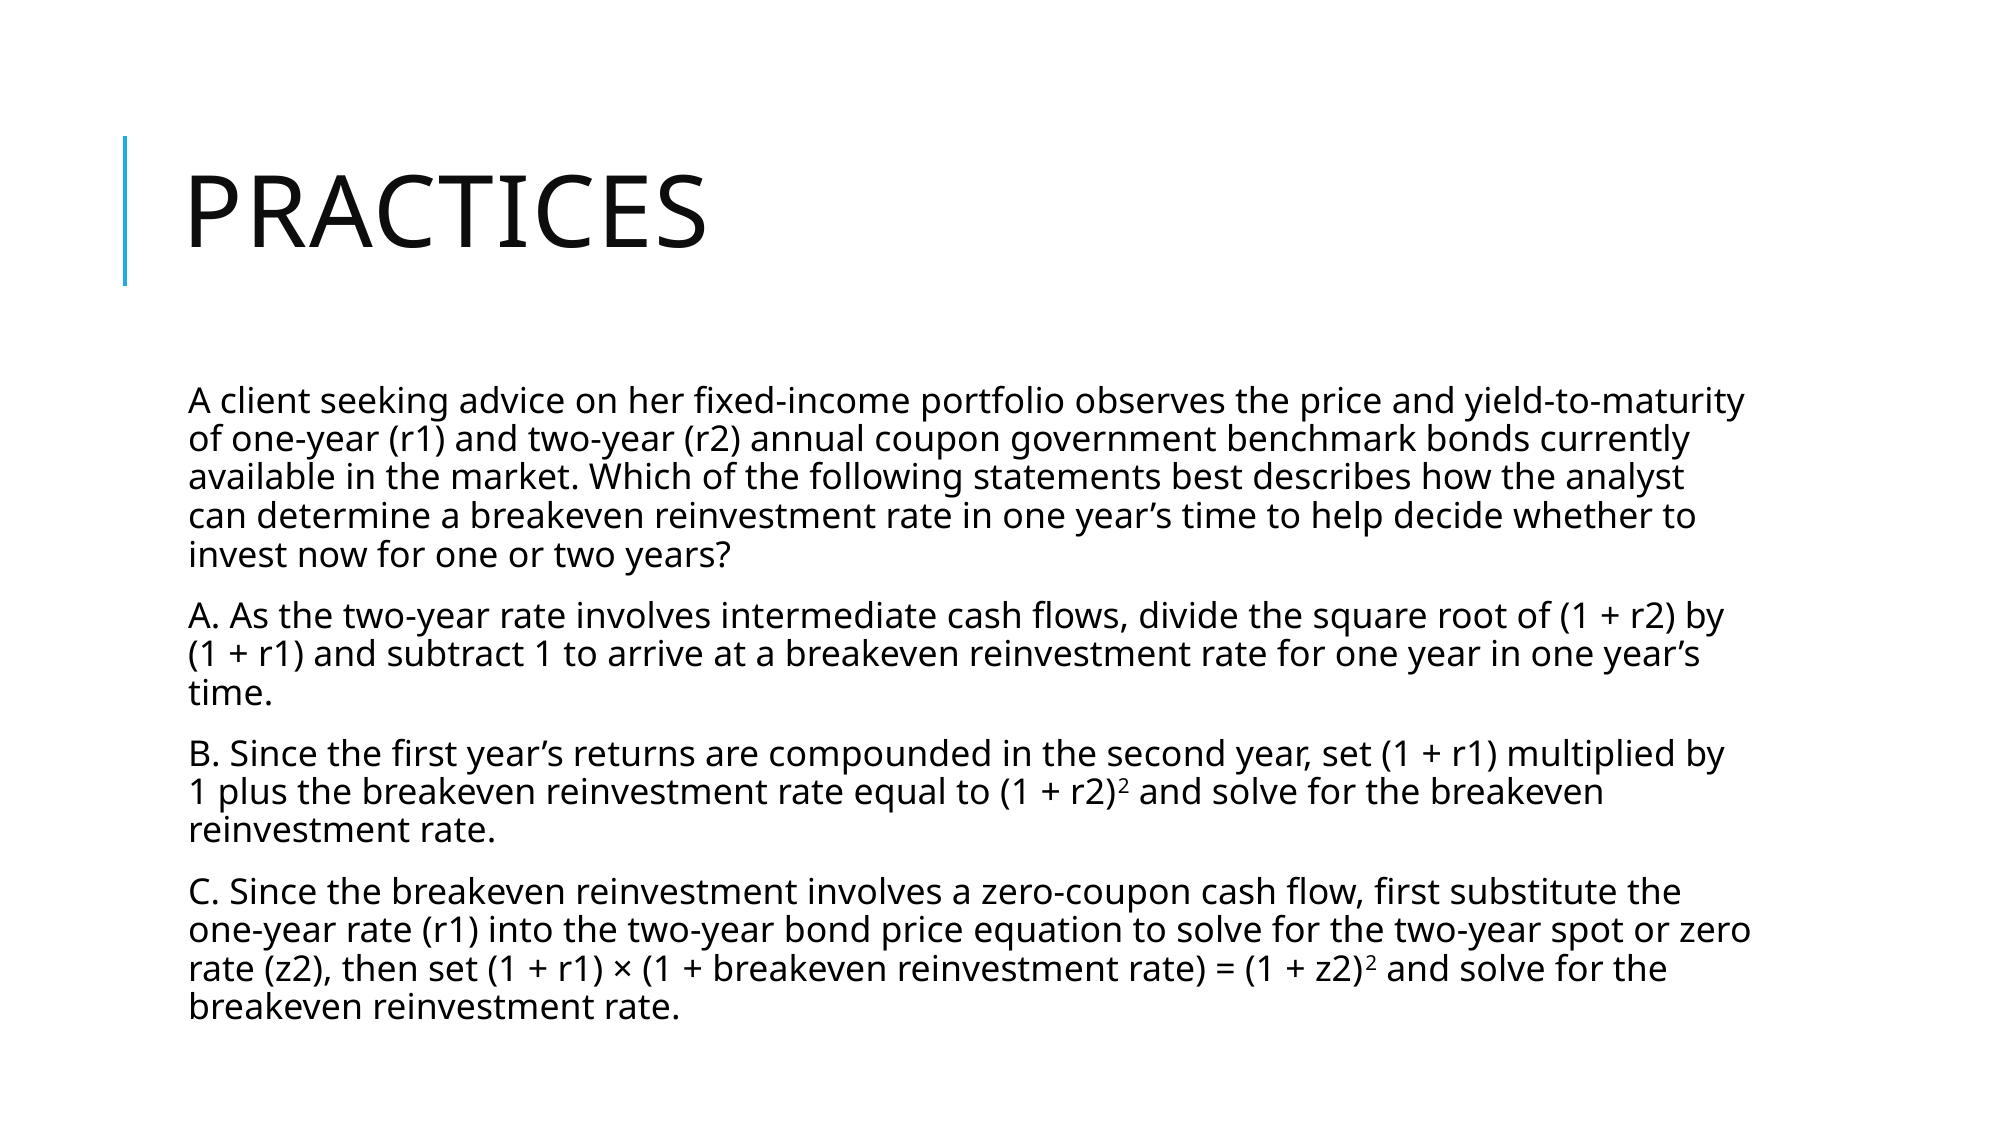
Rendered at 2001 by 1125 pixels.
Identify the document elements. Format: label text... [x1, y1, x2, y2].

list A client seeking advice on her fixed-income portfolio observes the price and yield-to-maturity of one-year (r1) and two-year (r2) annual coupon government benchmark bonds currently available in the market. Which of the following statements best describes how the analyst can determine a breakeven reinvestment rate in one year’s time to help decide whether to invest now for one or two years? A. As the two-year rate involves intermediate cash flows, divide the square root of (1 + r2) by (1 + r1) and subtract 1 to arrive at a breakeven reinvestment rate for one year in one year’s time. B. Since the first year’s returns are compounded in the second year, set (1 + r1) multiplied by 1 plus the breakeven reinvestment rate equal to (1 + r2)2 and solve for the breakeven reinvestment rate. C. Since the breakeven reinvestment involves a zero-coupon cash flow, first substitute the one-year rate (r1) into the two-year bond price equation to solve for the two-year spot or zero rate (z2), then set (1 + r1) × (1 + breakeven reinvestment rate) = (1 + z2)2 and solve for the breakeven reinvestment rate. [168, 375, 1763, 1035]
title practices [168, 96, 1763, 342]
